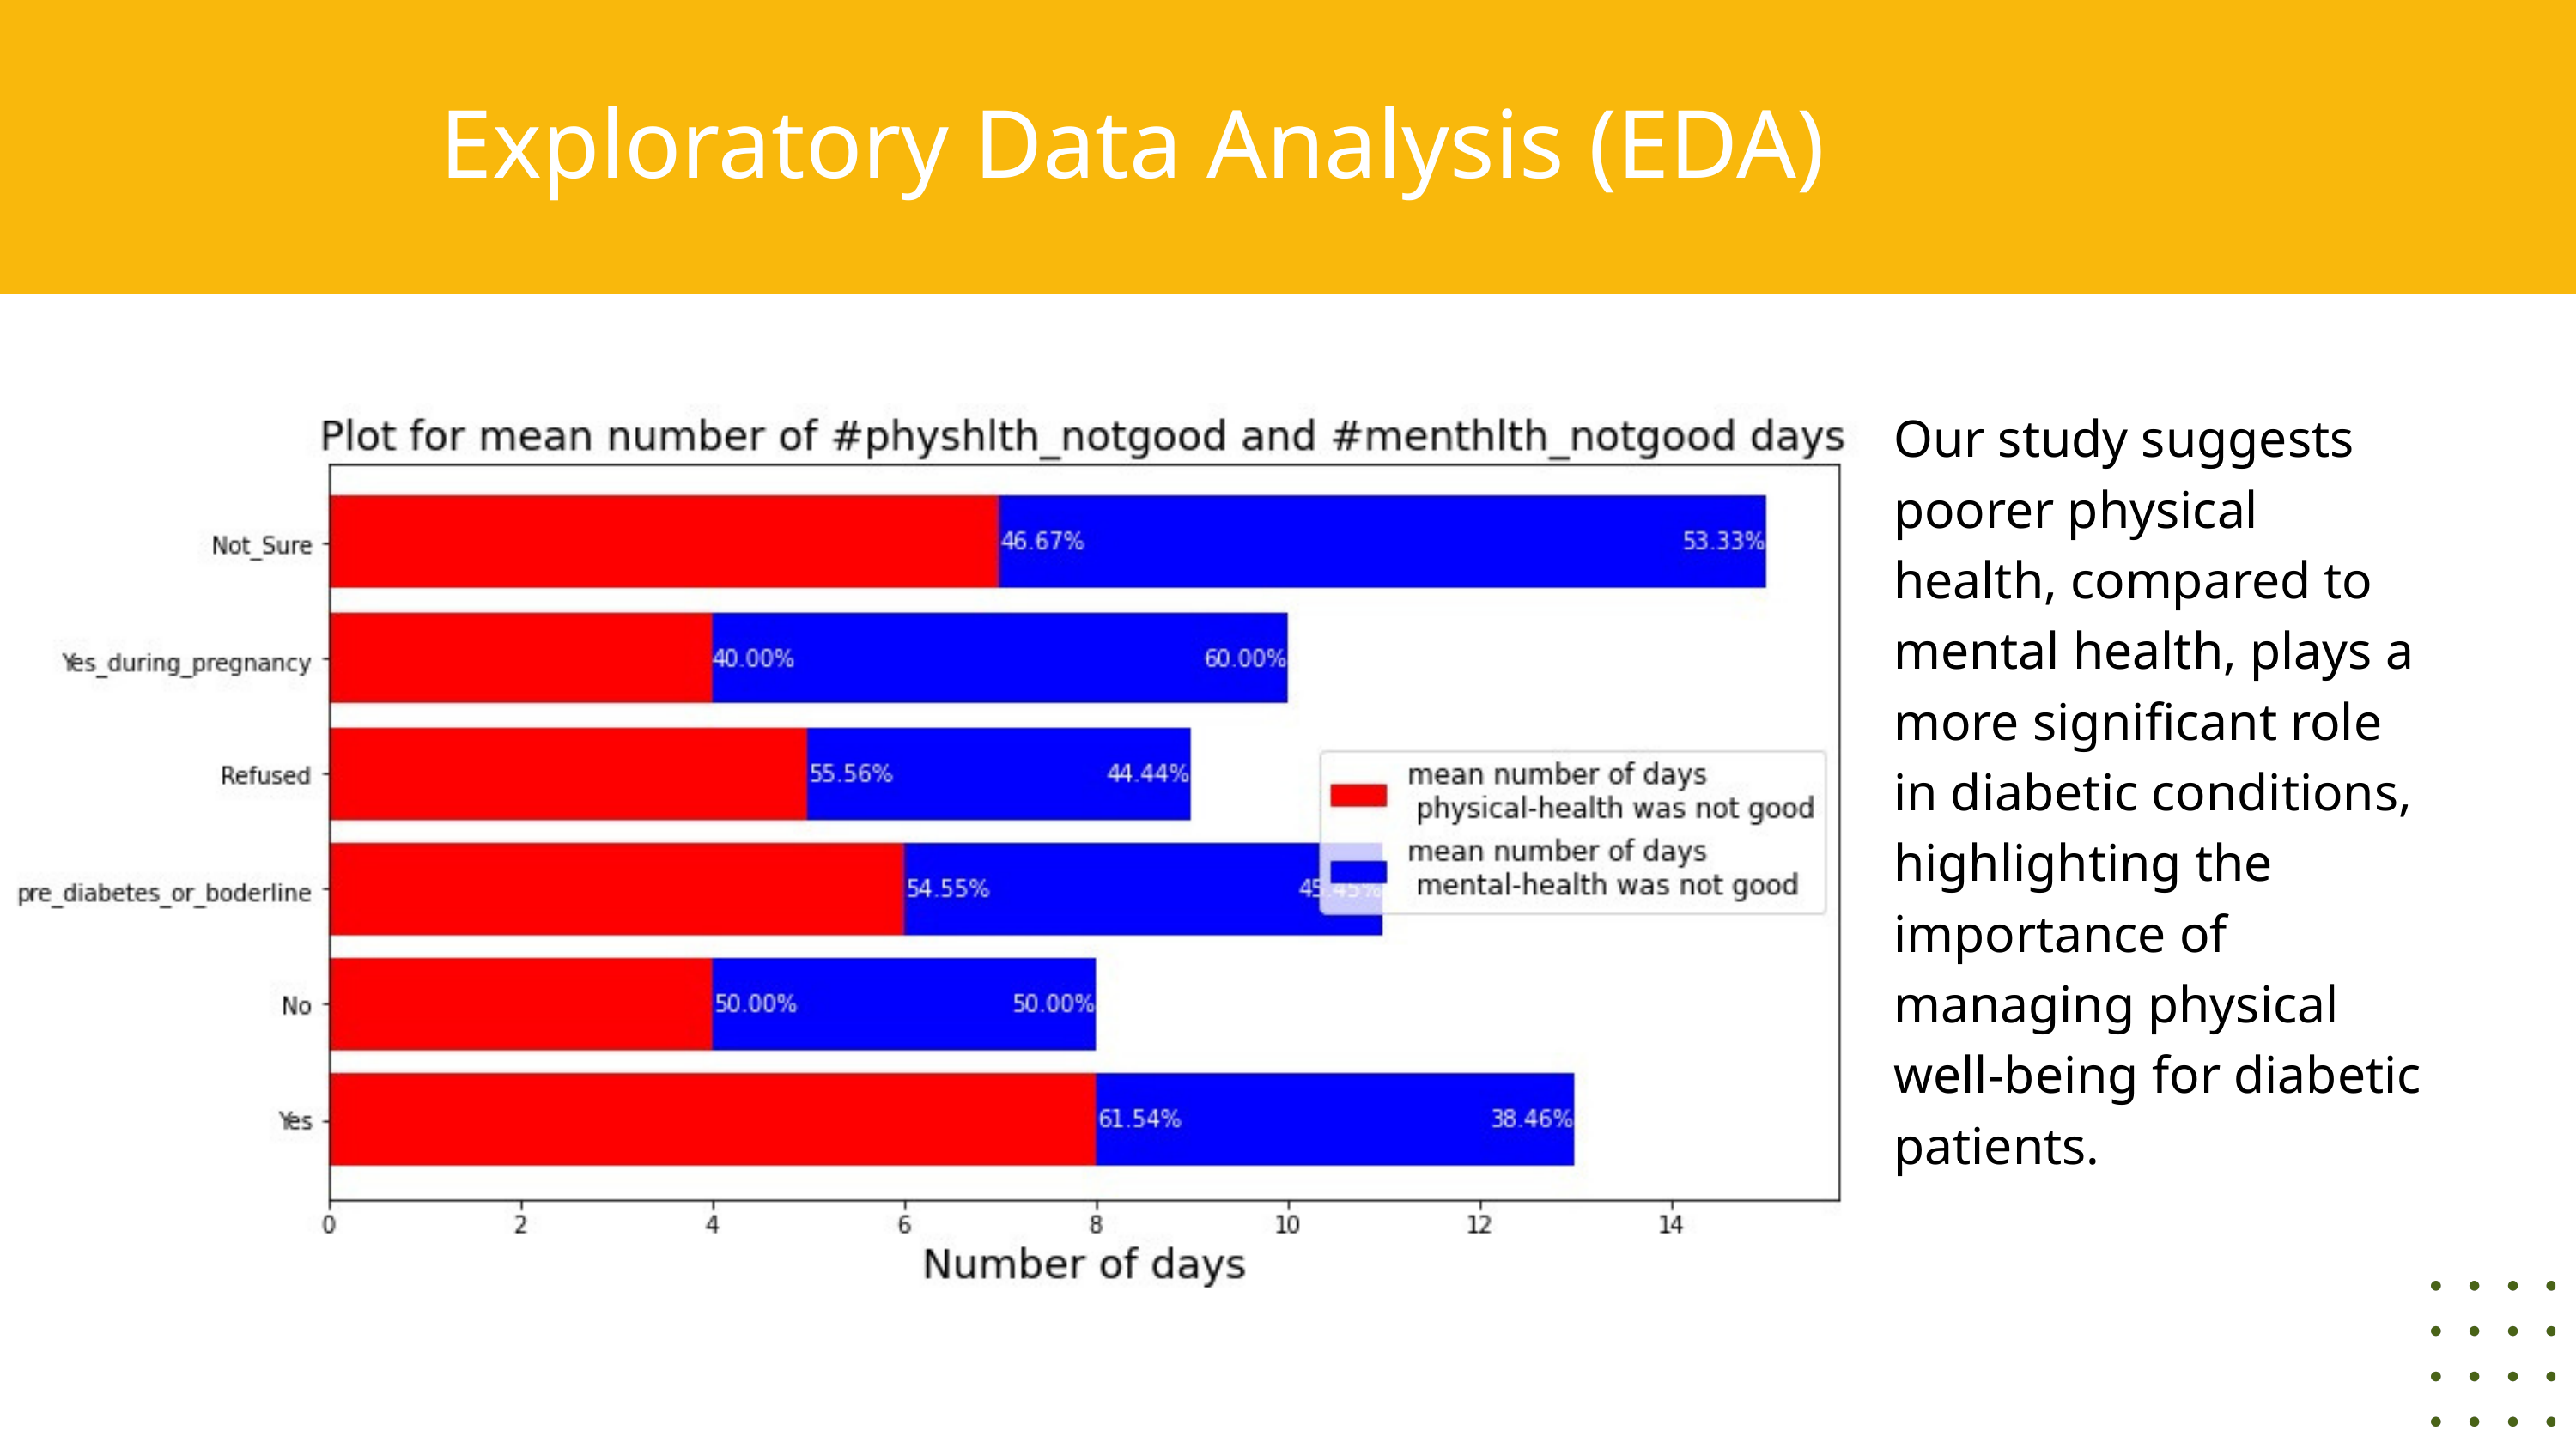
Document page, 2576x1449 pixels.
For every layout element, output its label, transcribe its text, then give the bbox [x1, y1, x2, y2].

text_box [2431, 1281, 2556, 1427]
text_box [0, 403, 1862, 1304]
text_box Exploratory Data Analysis (EDA) [440, 113, 2136, 197]
text_box [0, 0, 2576, 294]
text_box Our study suggests poorer physical health, compared to mental health, plays a more significant role in diabetic conditions, highlighting the importance of managing physical well-being for diabetic patients. [1893, 397, 2432, 1174]
